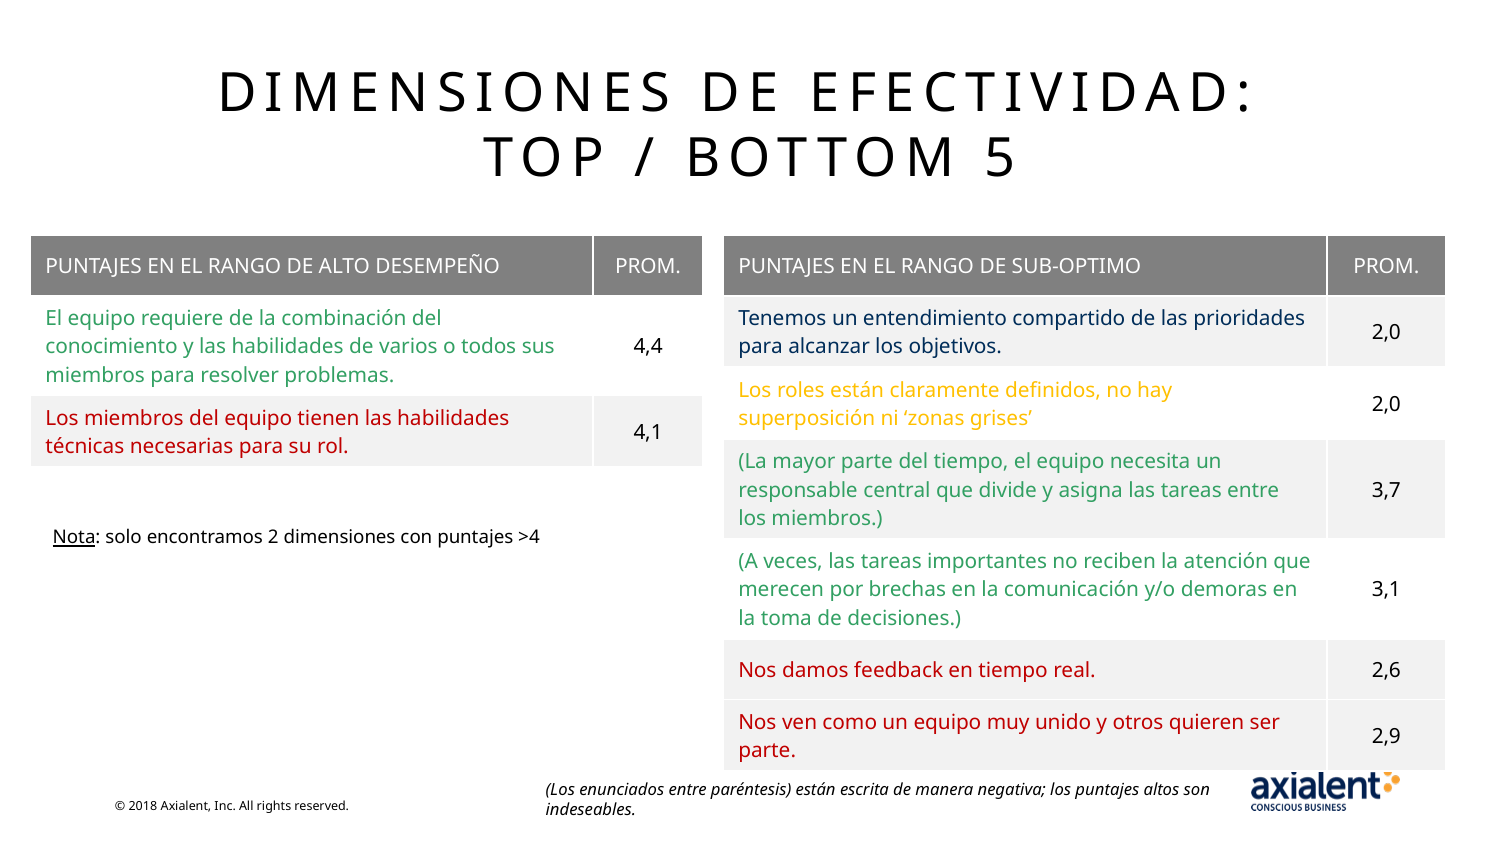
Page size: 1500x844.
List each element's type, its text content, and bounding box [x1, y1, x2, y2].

text_box (Los enunciados entre paréntesis) están escrita de manera negativa; los puntajes altos son indeseables. [530, 771, 1227, 826]
table_cell (La mayor parte del tiempo, el equipo necesita un responsable central que divide y asigna las tareas entre los miembros.) [724, 440, 1326, 538]
table_cell 2,0 [1328, 297, 1445, 366]
table_cell Los miembros del equipo tienen las habilidades técnicas necesarias para su rol. [31, 396, 592, 466]
table_cell 3,1 [1328, 540, 1445, 638]
table_cell 3,7 [1328, 440, 1445, 538]
table_header PUNTAJES EN EL RANGO DE ALTO DESEMPEÑO [31, 236, 592, 295]
table_cell 4,4 [594, 297, 702, 395]
table_cell 2,9 [1328, 700, 1445, 770]
table_cell 2,6 [1328, 640, 1445, 699]
table_header PROM. [1328, 236, 1445, 295]
table_cell Nos damos feedback en tiempo real. [724, 640, 1326, 699]
picture [1251, 772, 1400, 811]
table_cell Los roles están claramente definidos, no hay superposición ni ‘zonas grises’ [724, 368, 1326, 438]
table_cell 4,1 [594, 396, 702, 466]
table_cell El equipo requiere de la combinación del conocimiento y las habilidades de varios o todos sus miembros para resolver problemas. [31, 297, 592, 395]
table_cell (A veces, las tareas importantes no reciben la atención que merecen por brechas en la comunicación y/o demoras en la toma de decisiones.) [724, 540, 1326, 638]
table_header PROM. [594, 236, 702, 295]
table_cell 2,0 [1328, 368, 1445, 438]
table_cell Tenemos un entendimiento compartido de las prioridades para alcanzar los objetivos. [724, 297, 1326, 366]
table_cell Nos ven como un equipo muy unido y otros quieren ser parte. [724, 700, 1326, 770]
title Dimensiones de efectividad: top / bottom 5 [99, 56, 1400, 189]
table_header PUNTAJES EN EL RANGO DE SUB-OPTIMO [724, 236, 1326, 295]
text_box Nota: solo encontramos 2 dimensiones con puntajes >4 [37, 517, 612, 555]
